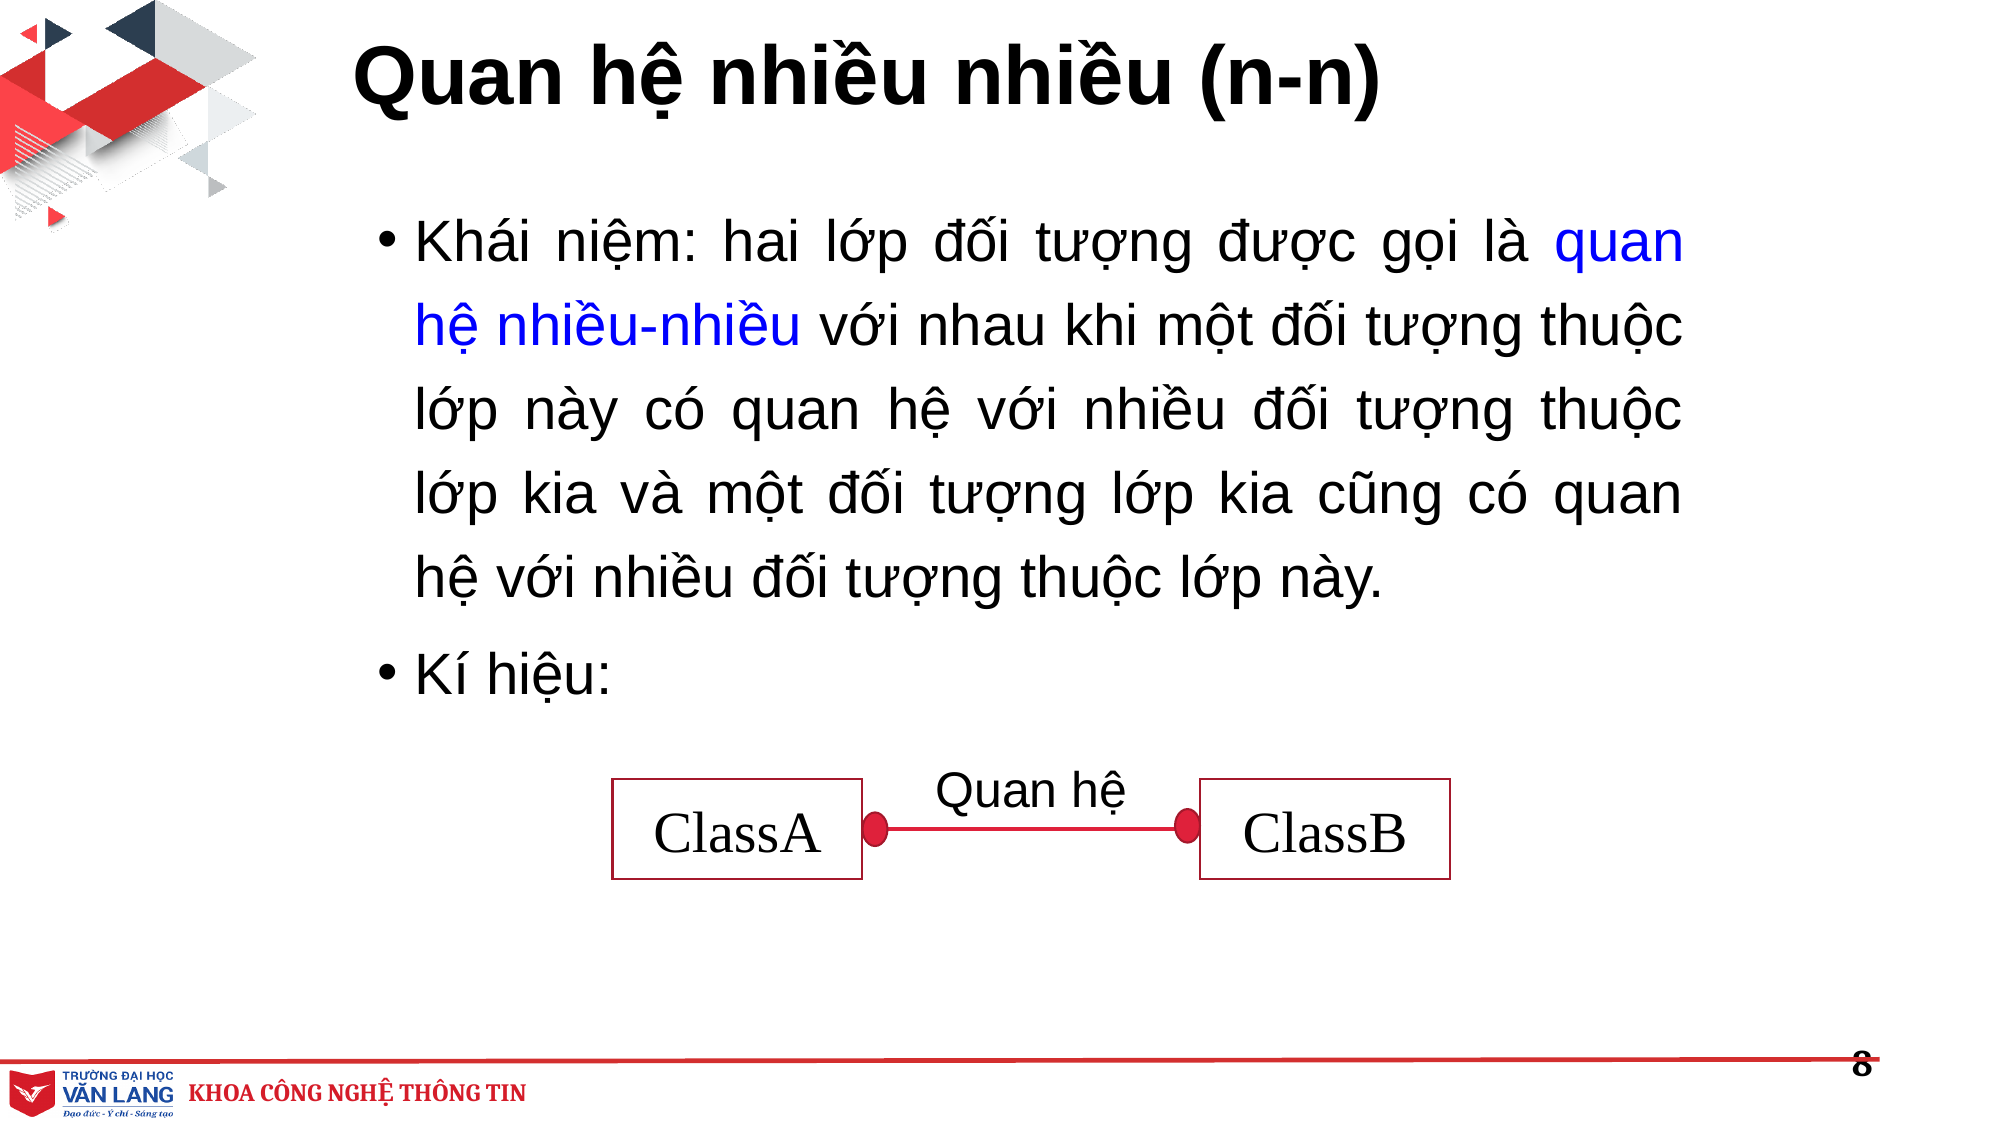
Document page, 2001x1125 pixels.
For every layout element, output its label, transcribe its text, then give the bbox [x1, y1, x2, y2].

picture [8, 1069, 173, 1118]
title Quan hệ nhiều nhiều (n-n) [337, 24, 1750, 138]
list Khái niệm: hai lớp đối tượng được gọi là quan hệ nhiều-nhiều với nhau khi một đối tượng thuộc lớp này có quan hệ với nhiều đối tượng thuộc lớp kia và một đối tượng lớp kia cũng có quan hệ với nhiều đối tượng thuộc lớp này. Kí hiệu: [362, 182, 1700, 1038]
picture [0, 0, 256, 233]
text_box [612, 749, 1450, 879]
